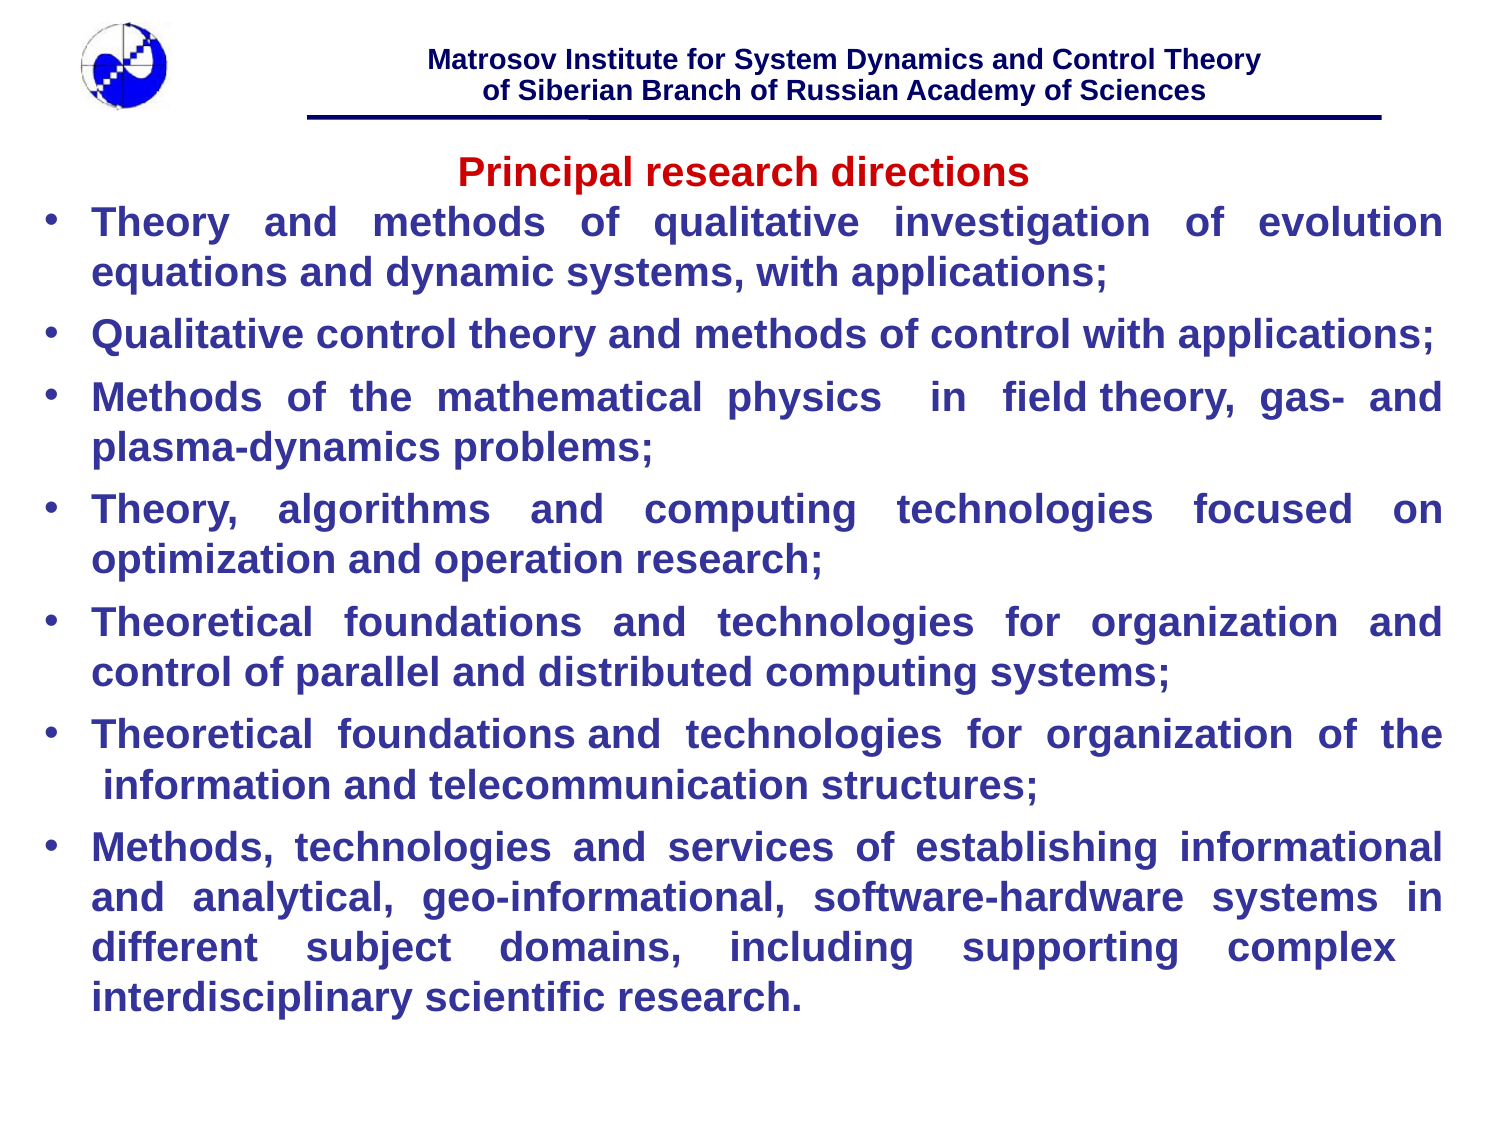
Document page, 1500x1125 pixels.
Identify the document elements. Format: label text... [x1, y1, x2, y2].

text_box Principal research directions Theory and methods of qualitative investigation of evolution equations and dynamic systems, with applications; Qualitative control theory and methods of control with applications; Methods of the mathematical physics in field theory, gas- and plasma-dynamics problems; Theory, algorithms and computing technologies focused on optimization and operation research; Theoretical foundations and technologies for organization and control of parallel and distributed computing systems; Theoretical foundations and technologies for organization of the information and telecommunication structures; Methods, technologies and services of establishing informational and analytical, geo-informational, software-hardware systems in different subject domains, including supporting complex interdisciplinary scientific research. [29, 137, 1459, 1028]
picture [80, 22, 172, 111]
